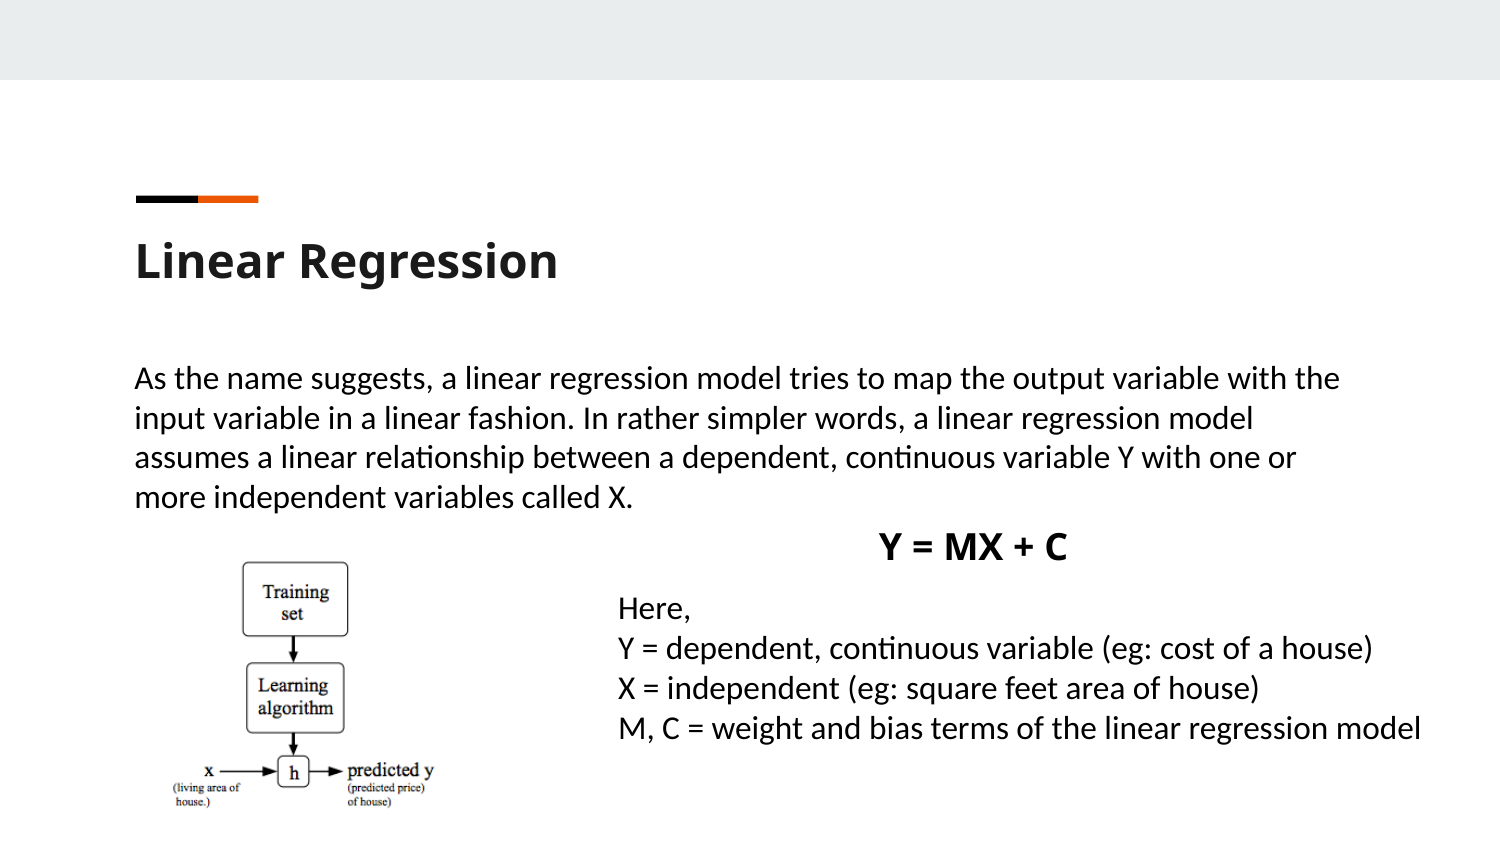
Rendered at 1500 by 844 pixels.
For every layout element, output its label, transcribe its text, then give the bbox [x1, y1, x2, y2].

text_box As the name suggests, a linear regression model tries to map the output variable with the input variable in a linear fashion. In rather simpler words, a linear regression model assumes a linear relationship between a dependent, continuous variable Y with one or more independent variables called X. [119, 340, 1381, 712]
text_box Linear Regression [119, 216, 1381, 304]
picture [119, 533, 471, 824]
text_box Here, Y = dependent, continuous variable (eg: cost of a house) X = independent (eg: square feet area of house) M, C = weight and bias terms of the linear regression model [603, 571, 1500, 761]
text_box Y = MX + C [649, 507, 1299, 571]
